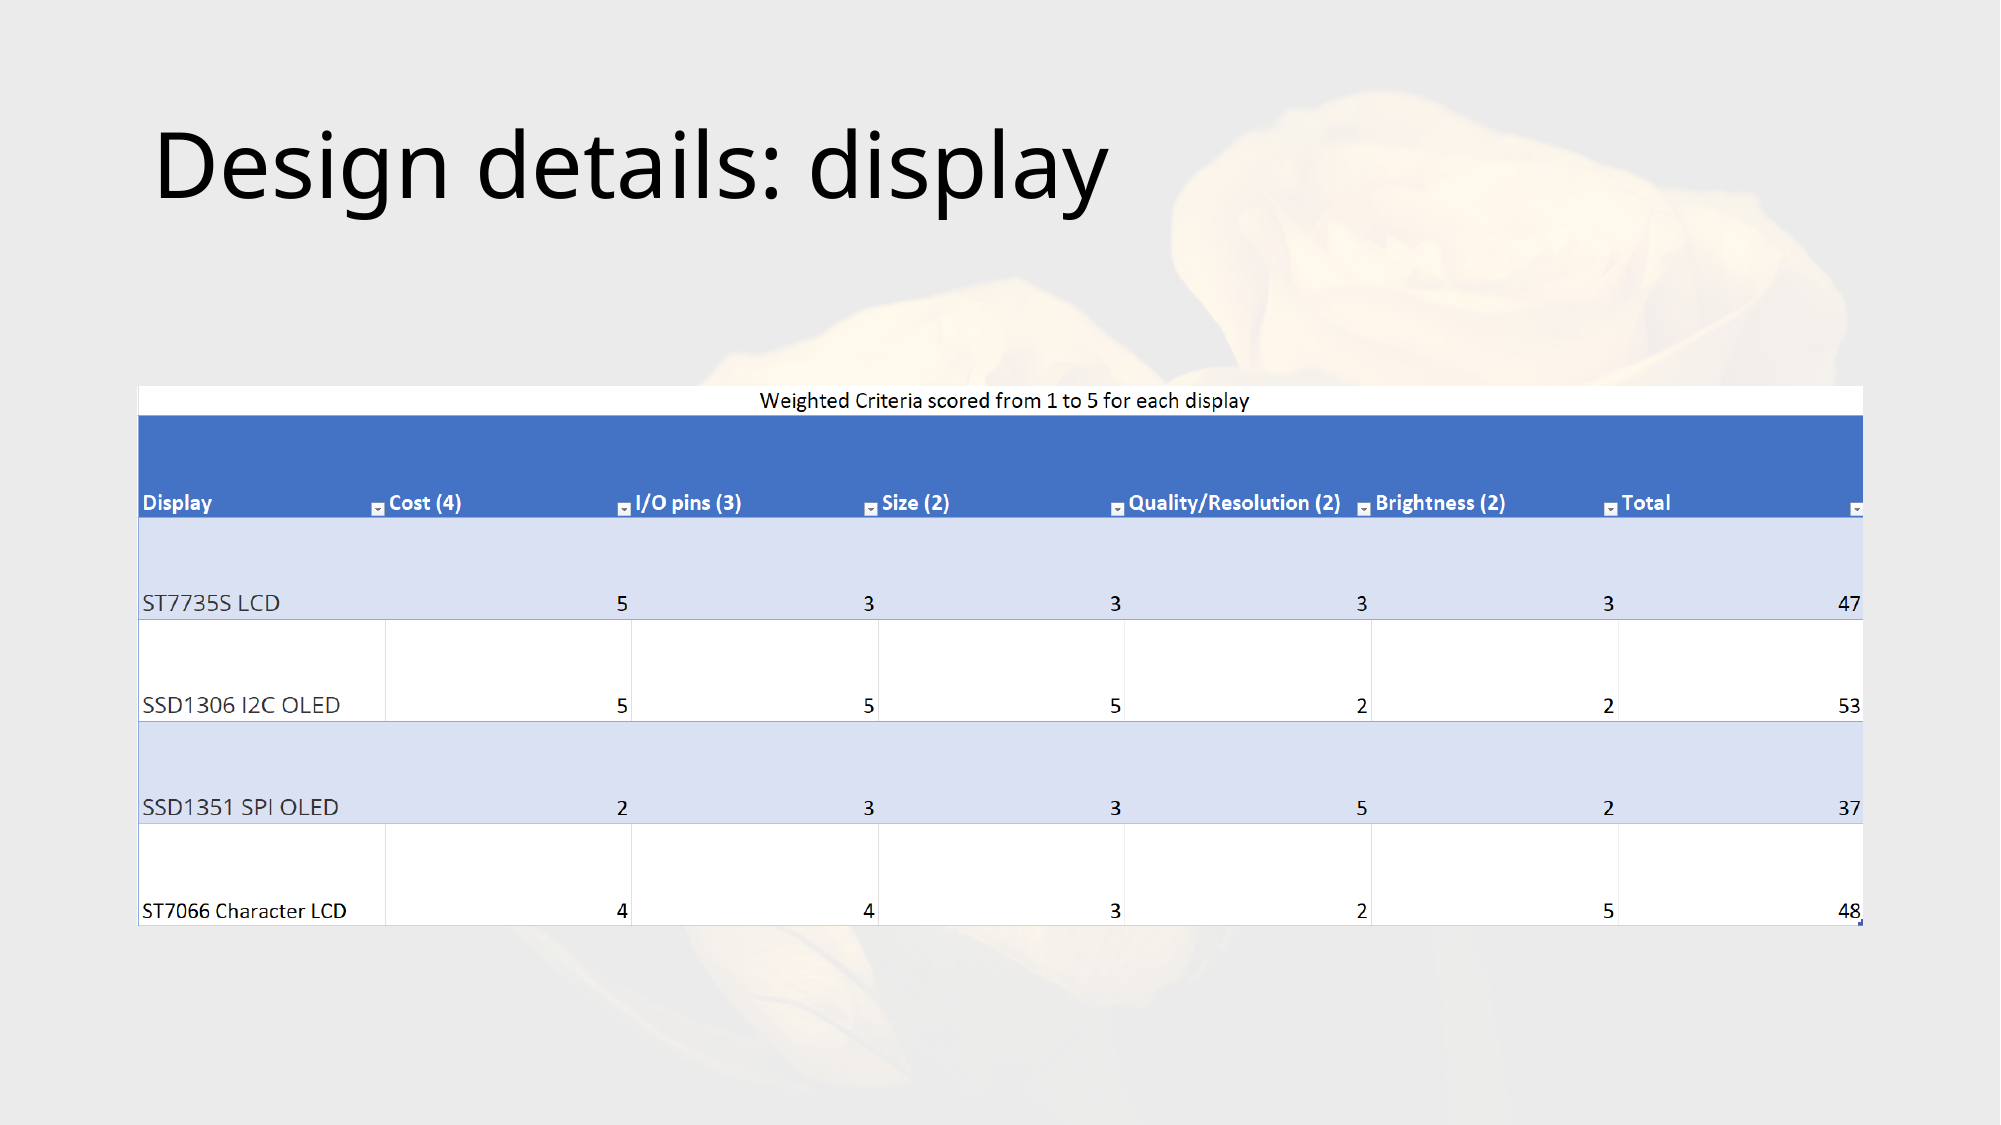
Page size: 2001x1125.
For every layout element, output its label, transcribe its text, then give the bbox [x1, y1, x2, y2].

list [137, 386, 1863, 927]
title Design details: display [137, 59, 1863, 278]
